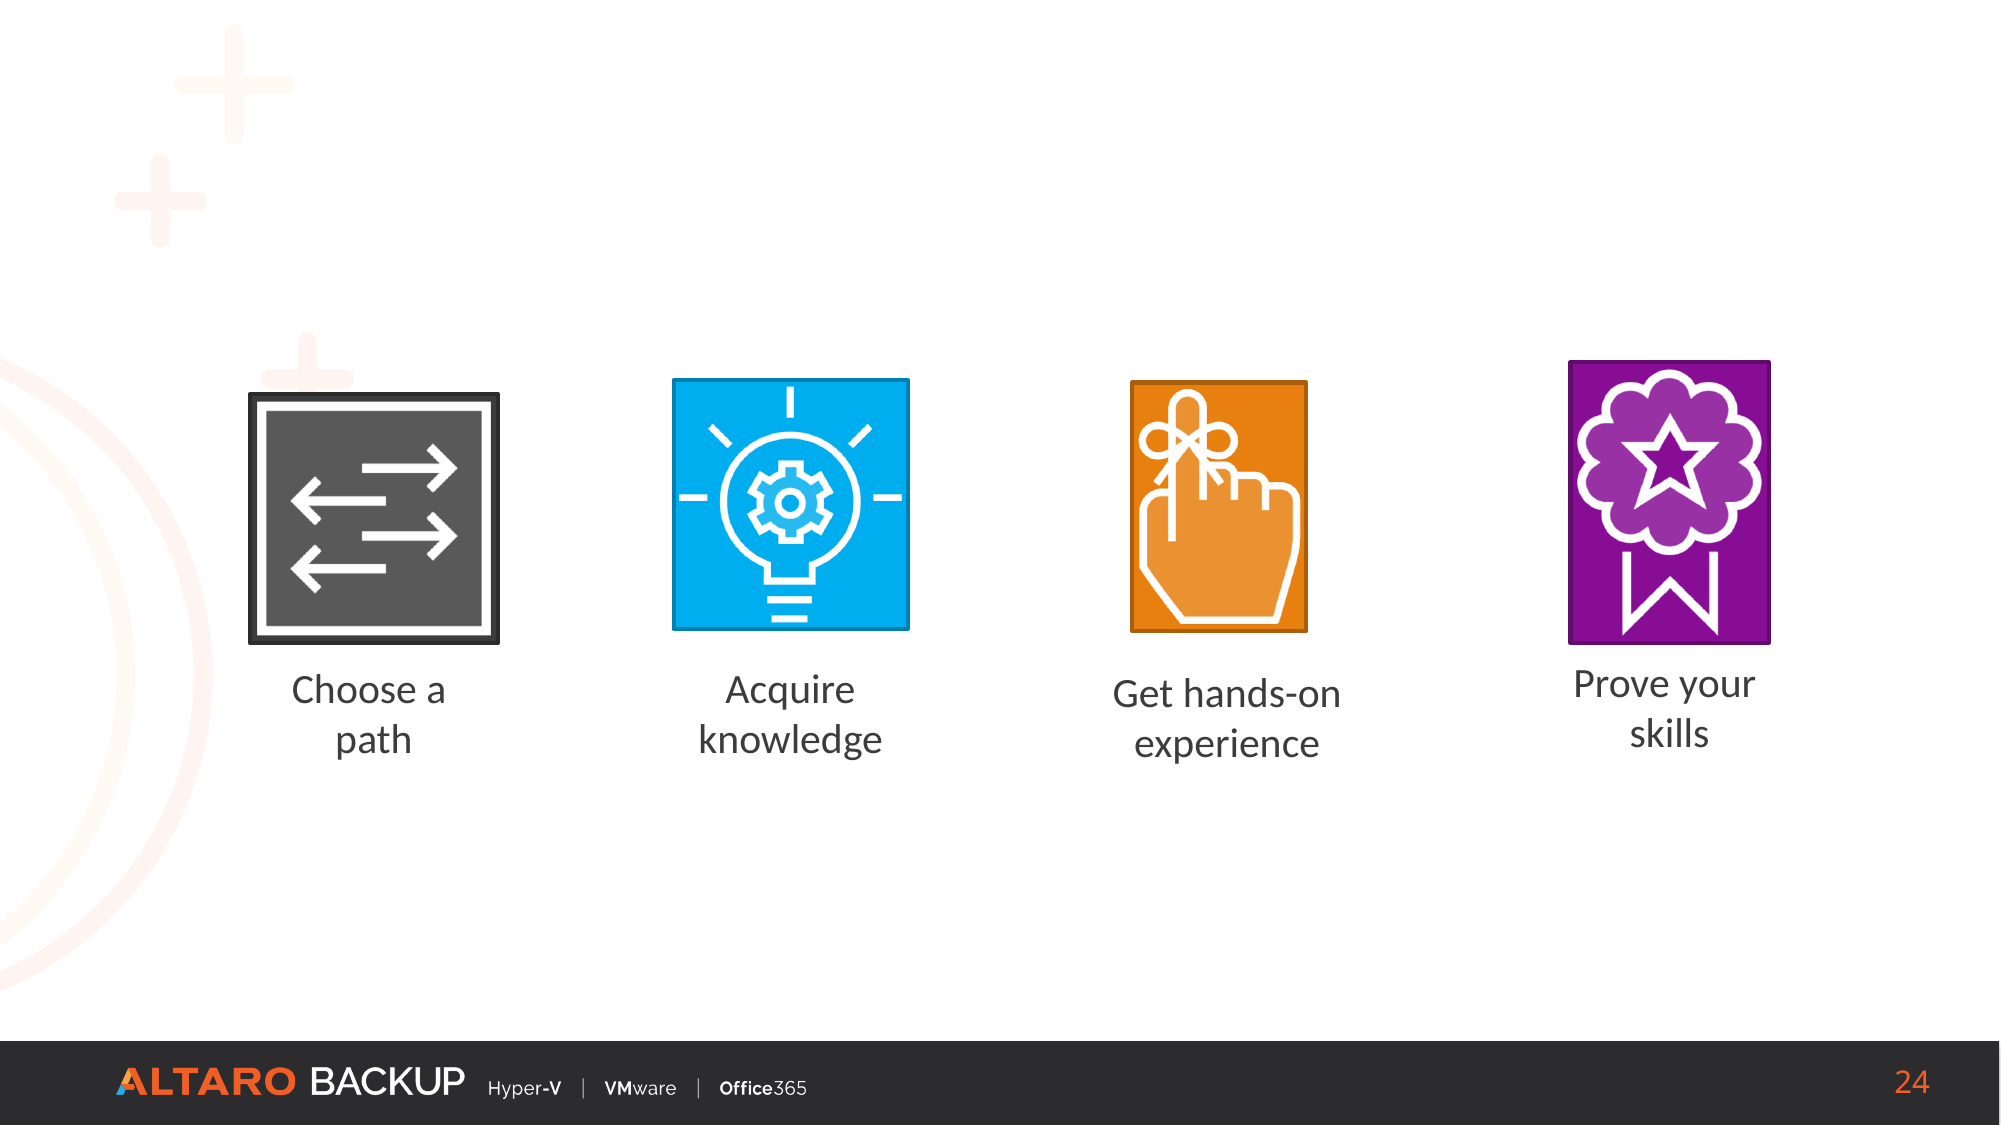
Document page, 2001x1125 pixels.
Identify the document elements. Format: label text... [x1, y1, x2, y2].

text_box Prove your skills [1549, 655, 1790, 756]
picture [1572, 363, 1767, 641]
picture [116, 1067, 806, 1099]
picture [251, 395, 497, 641]
picture [849, 425, 871, 447]
picture [768, 597, 811, 603]
picture [680, 495, 707, 500]
text_box Get hands-on experience [1085, 666, 1370, 767]
picture [1134, 384, 1305, 630]
text_box Choose a path [251, 661, 497, 762]
picture [787, 387, 793, 417]
picture [772, 616, 807, 622]
picture [720, 432, 860, 584]
text_box Acquire knowledge [675, 661, 906, 763]
picture [874, 495, 901, 500]
picture [709, 425, 731, 447]
